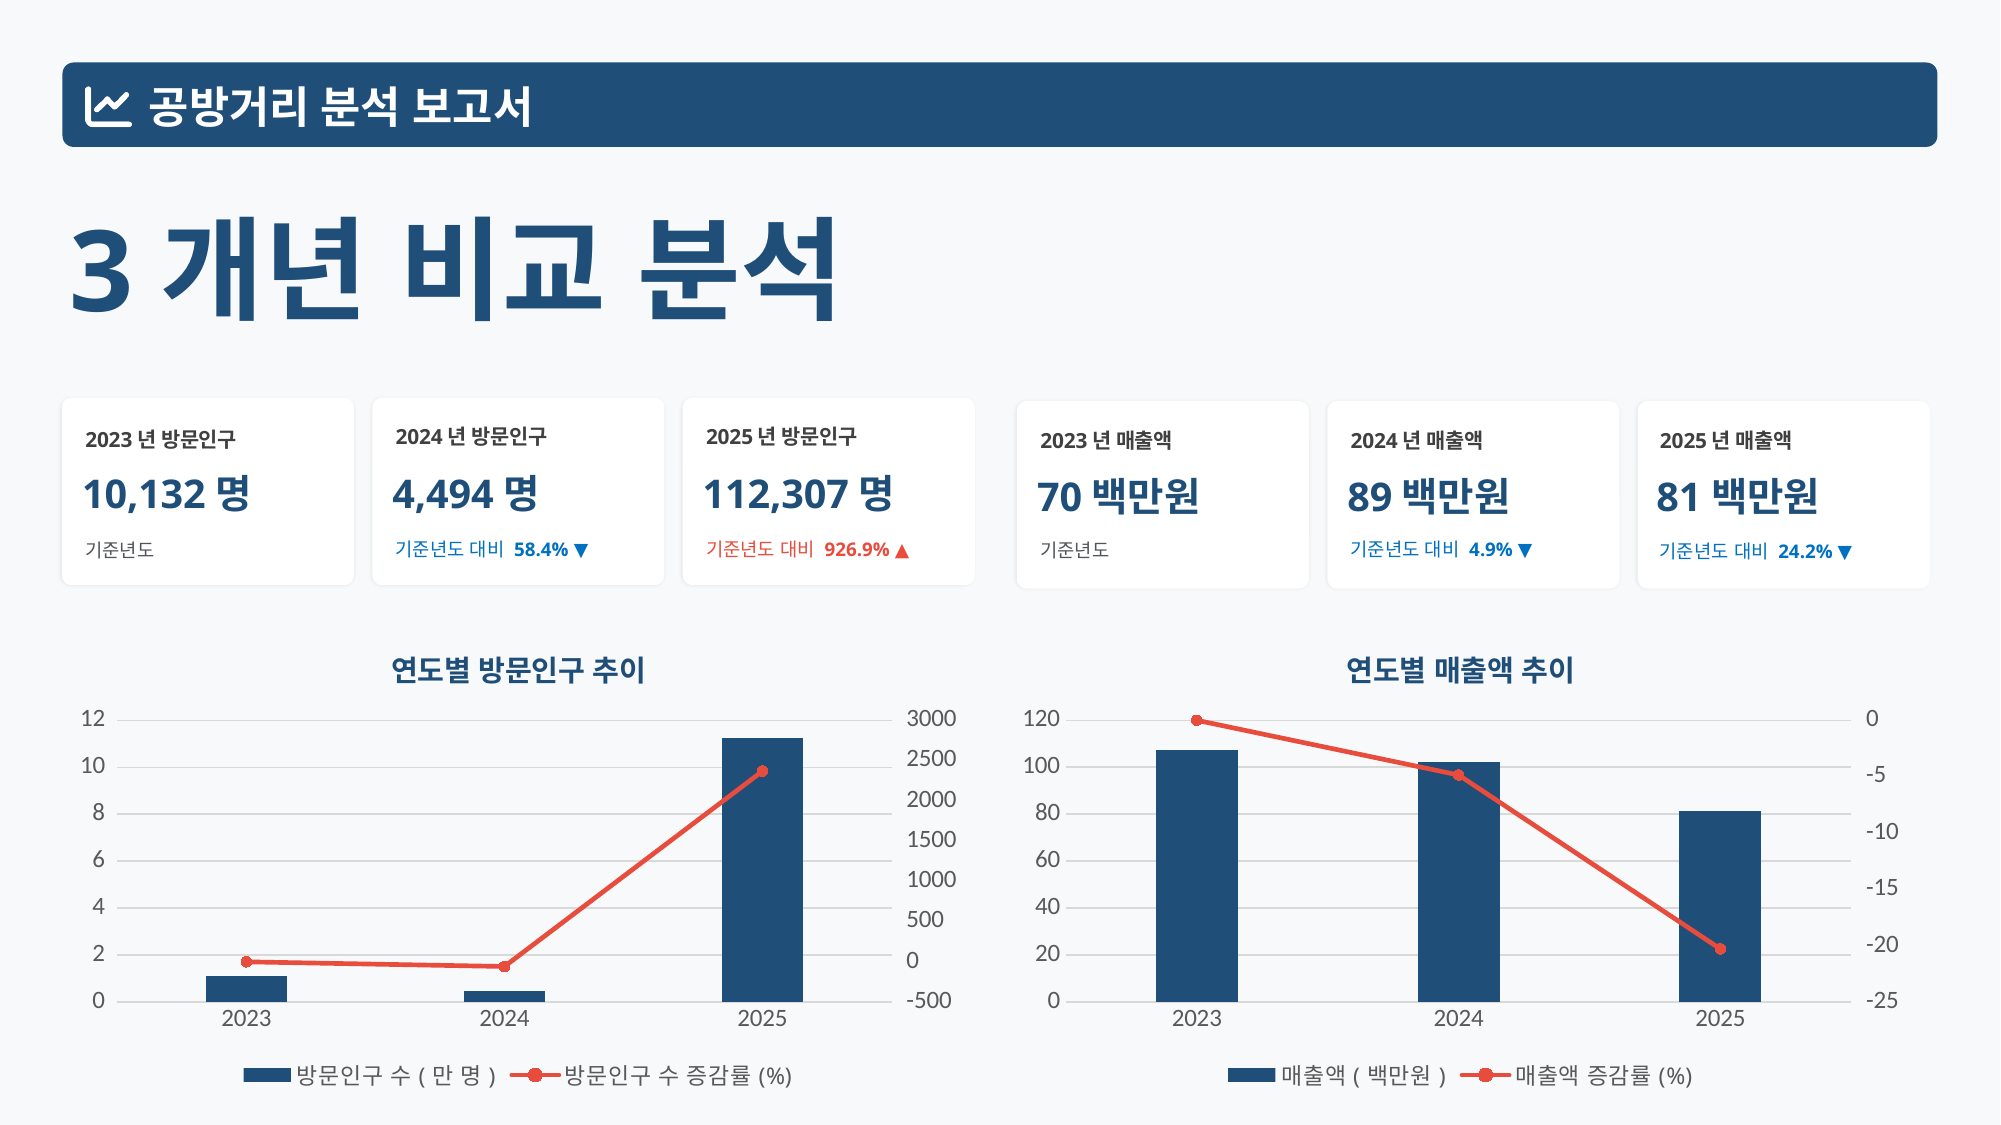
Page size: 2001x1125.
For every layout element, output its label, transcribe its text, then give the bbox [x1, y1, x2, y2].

text_box 81백만원 [1656, 473, 1945, 518]
text_box 기준년도 대비 926.9% ▲ [706, 531, 970, 567]
text_box 기준년도 대비 58.4% ▼ [395, 533, 636, 565]
picture [85, 83, 132, 130]
text_box [61, 397, 354, 586]
text_box [682, 397, 975, 586]
text_box 공방거리 분석 보고서 [148, 74, 829, 139]
text_box 70백만원 [1037, 473, 1324, 518]
text_box 2023년 매출액 [1040, 427, 1183, 453]
text_box 기준년도 [85, 534, 182, 566]
text_box 112,307명 [702, 470, 995, 515]
text_box 기준년도 대비 24.2% ▼ [1659, 537, 1948, 565]
text_box 2023년 방문인구 [85, 424, 254, 455]
text_box [372, 397, 665, 586]
text_box 2024년 방문인구 [395, 424, 559, 450]
text_box 89백만원 [1347, 473, 1635, 518]
text_box [1637, 401, 1930, 589]
text_box 2024년 매출액 [1350, 427, 1493, 453]
text_box [1327, 401, 1620, 589]
text_box 기준년도 [1040, 534, 1137, 566]
text_box 기준년도 대비 4.9% ▼ [1350, 535, 1628, 564]
text_box 2025년 매출액 [1659, 427, 1802, 453]
text_box [1016, 401, 1310, 589]
text_box 10,132명 [82, 470, 369, 515]
text_box 2025년 방문인구 [706, 424, 860, 450]
chart [1004, 620, 1918, 1097]
text_box [62, 62, 1938, 147]
text_box 4,494명 [392, 470, 680, 515]
text_box 3개년 비교 분석 [69, 184, 1017, 349]
chart [61, 620, 975, 1097]
